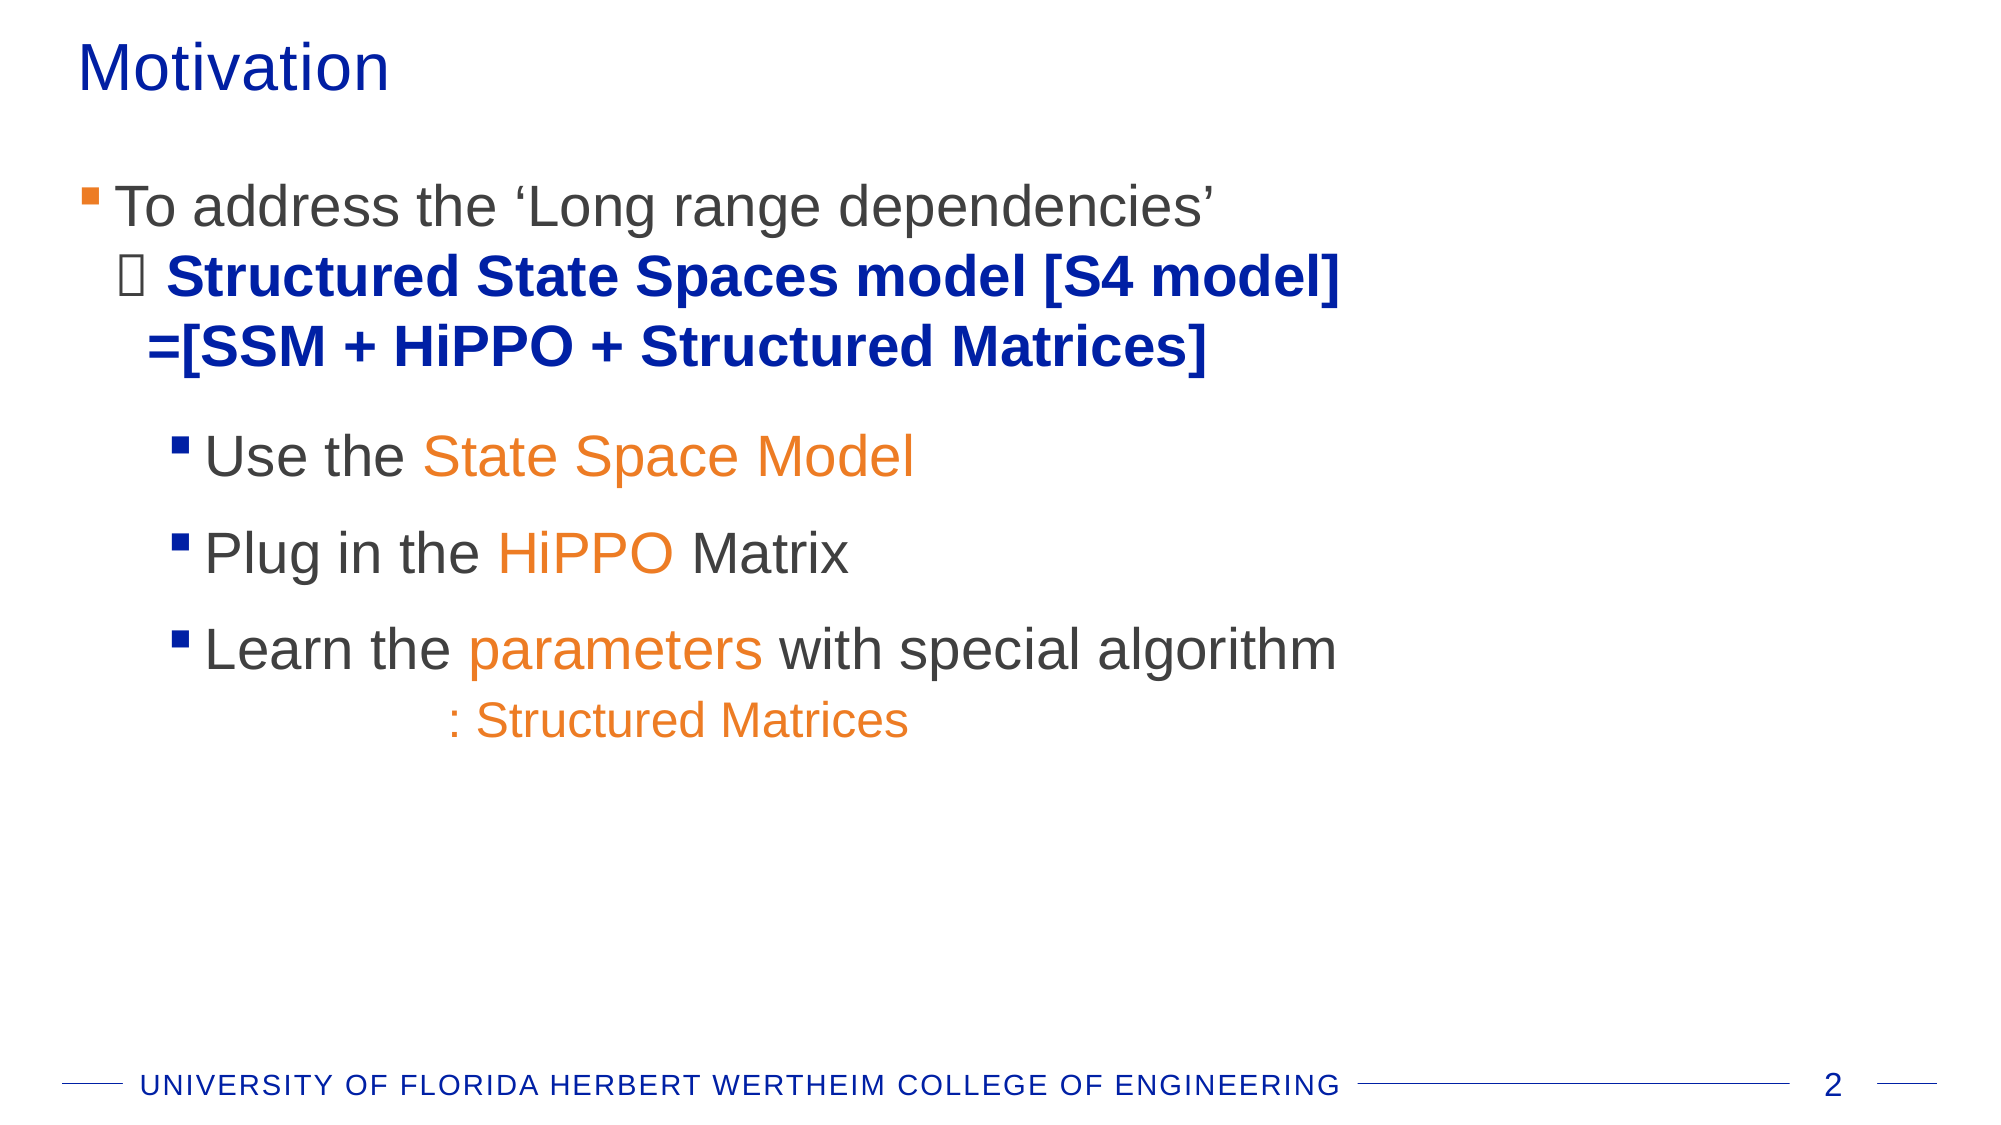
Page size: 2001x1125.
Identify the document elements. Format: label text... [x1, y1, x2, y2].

footer UNIVERSITY OF FLORIDA HERBERT WERTHEIM COLLEGE OF ENGINEERING [122, 1053, 152, 1114]
title Motivation [62, 0, 1938, 139]
text_box Use the State Space Model Plug in the HiPPO Matrix Learn the parameters with special algorithm [152, 410, 1388, 1125]
text_box : Structured Matrices [432, 679, 1433, 755]
list To address the ‘Long range dependencies’  Structured State Spaces model [S4 model] =[SSM + HiPPO + Structured Matrices] [62, 161, 1938, 1045]
